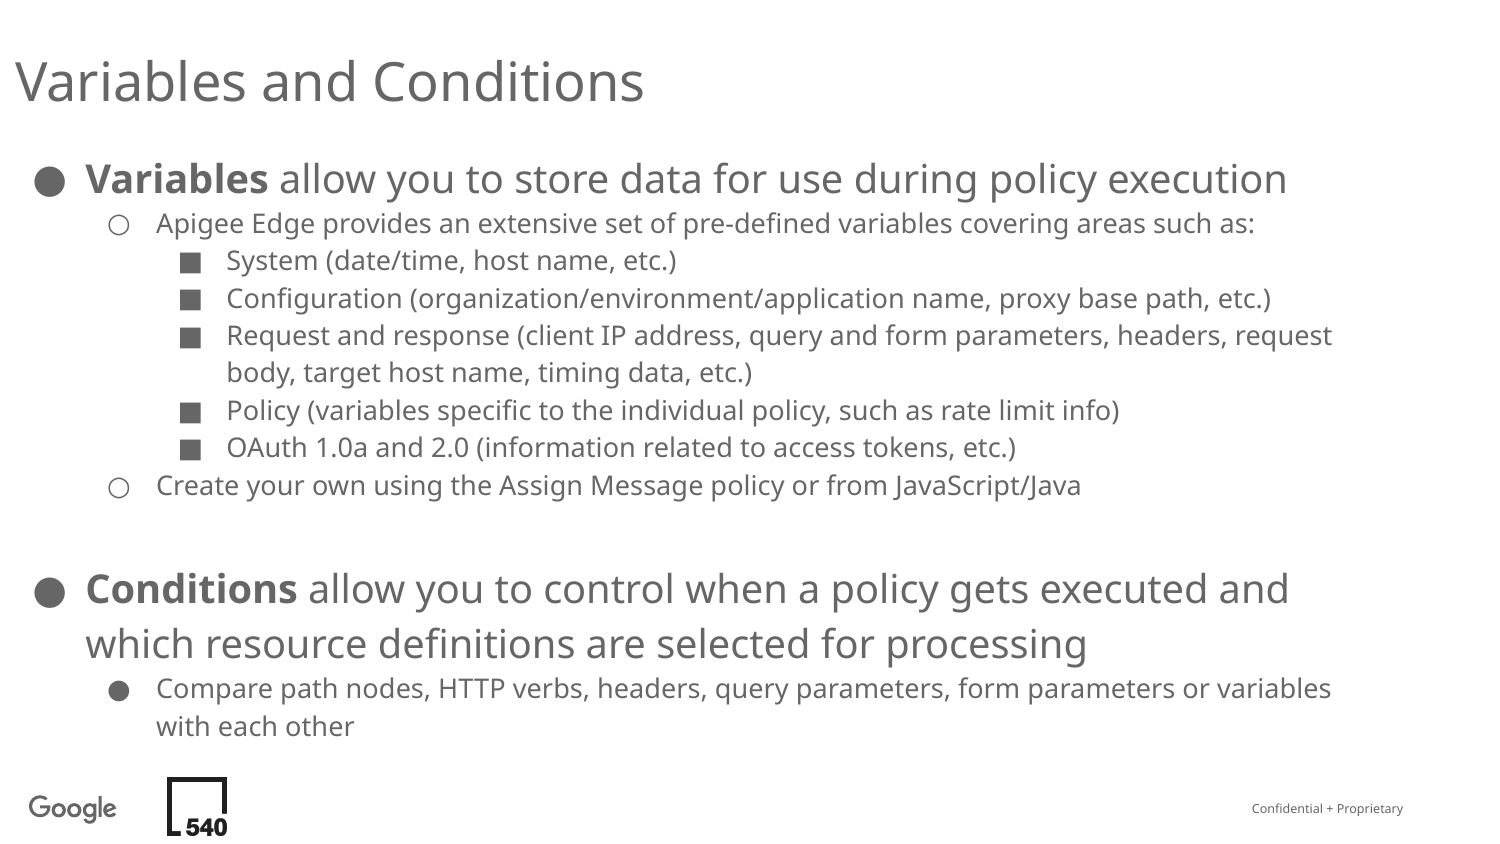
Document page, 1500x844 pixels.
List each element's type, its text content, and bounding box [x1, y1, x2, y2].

picture [167, 777, 227, 836]
list Variables allow you to store data for use during policy execution Apigee Edge provides an extensive set of pre-defined variables covering areas such as: System (date/time, host name, etc.) Configuration (organization/environment/application name, proxy base path, etc.) Request and response (client IP address, query and form parameters, headers, request body, target host name, timing data, etc.) Policy (variables specific to the individual policy, such as rate limit info) OAuth 1.0a and 2.0 (information related to access tokens, etc.) Create your own using the Assign Message policy or from JavaScript/Java Conditions allow you to control when a policy gets executed and which resource definitions are selected for processing Compare path nodes, HTTP verbs, headers, query parameters, form parameters or variables with each other [0, 131, 1374, 767]
title Variables and Conditions [0, 32, 1280, 116]
